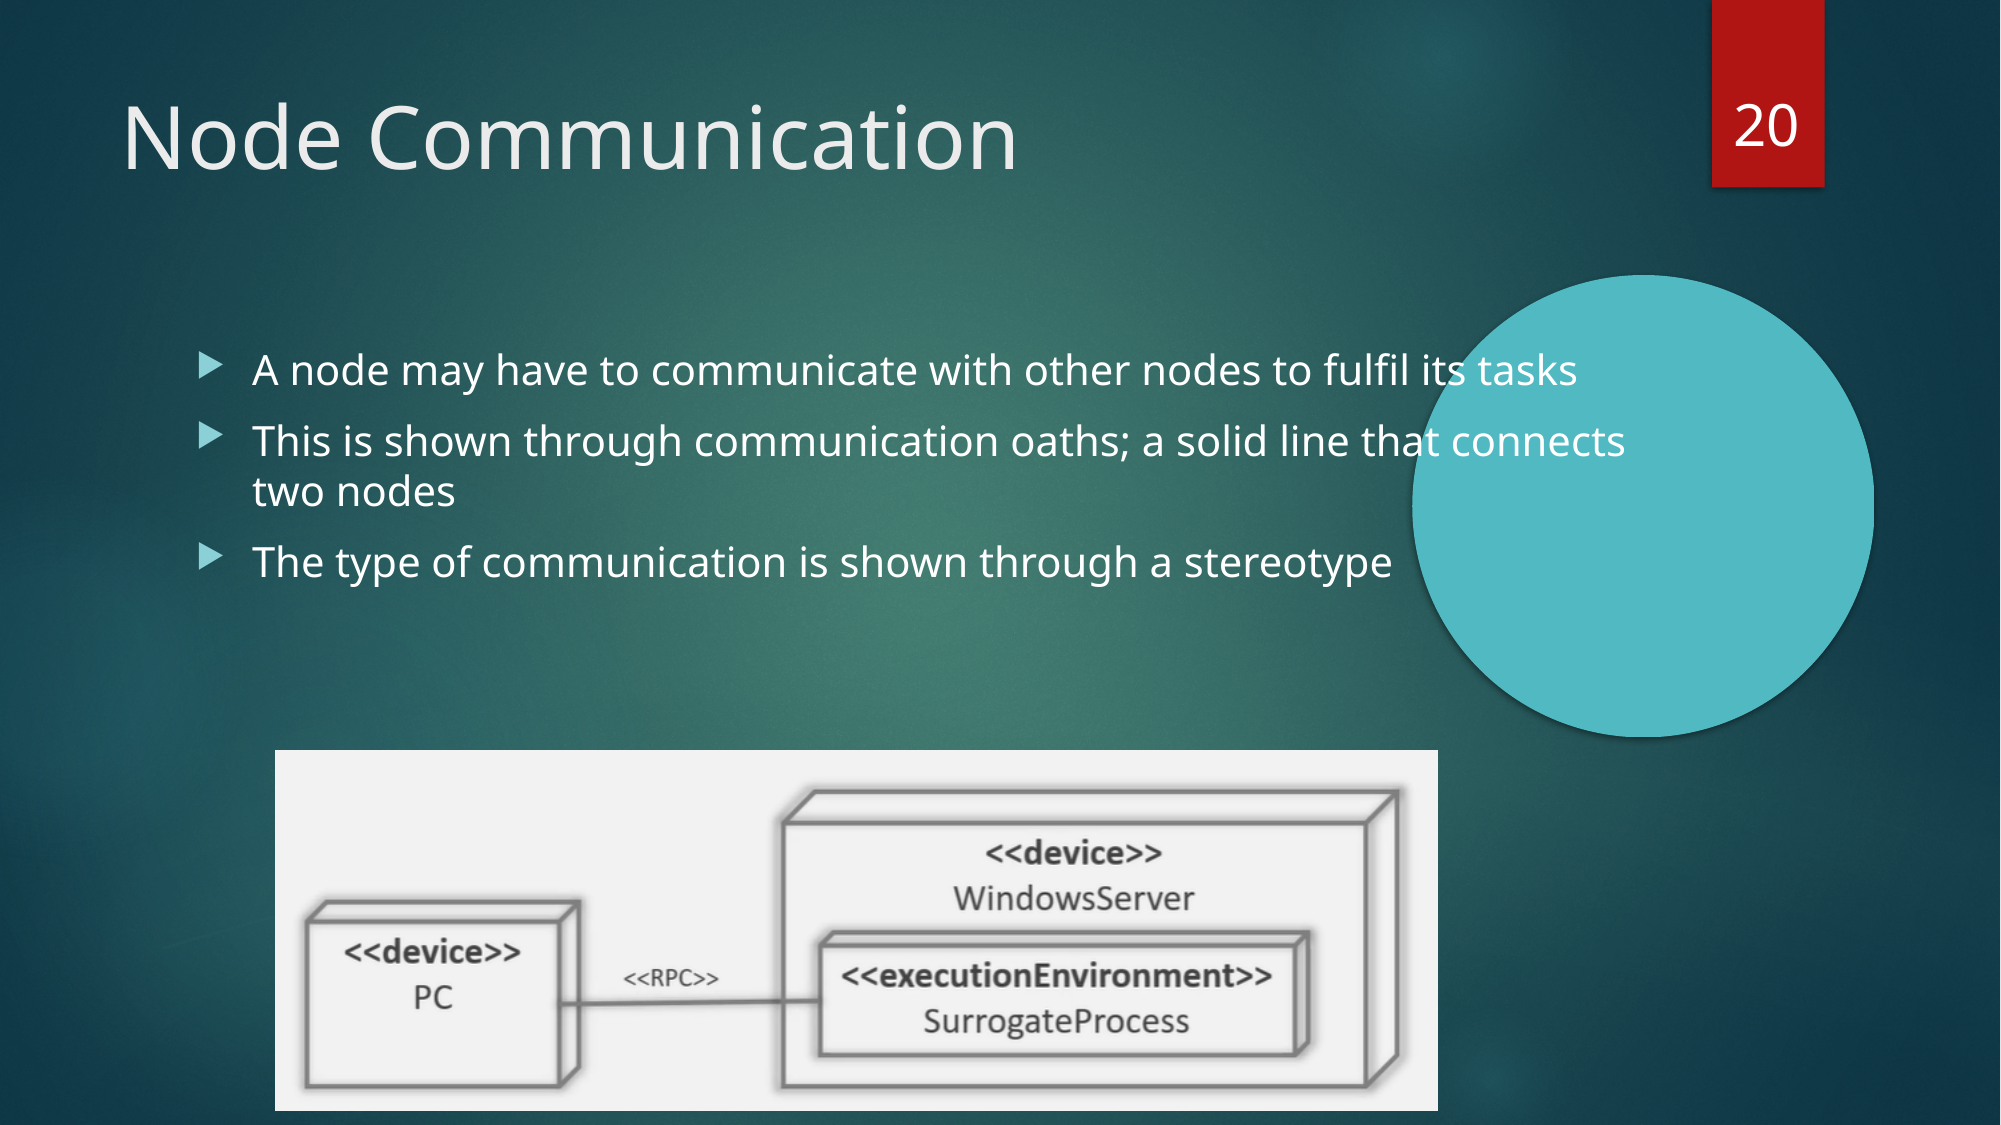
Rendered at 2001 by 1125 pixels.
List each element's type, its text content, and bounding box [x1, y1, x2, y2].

text_box Node Communication [106, 74, 1649, 304]
text_box A node may have to communicate with other nodes to fulfil its tasks This is shown through communication oaths; a solid line that connects two nodes The type of communication is shown through a stereotype [181, 336, 1649, 1025]
picture [0, 0, 2001, 1125]
text_box <number> [1698, 48, 1836, 175]
